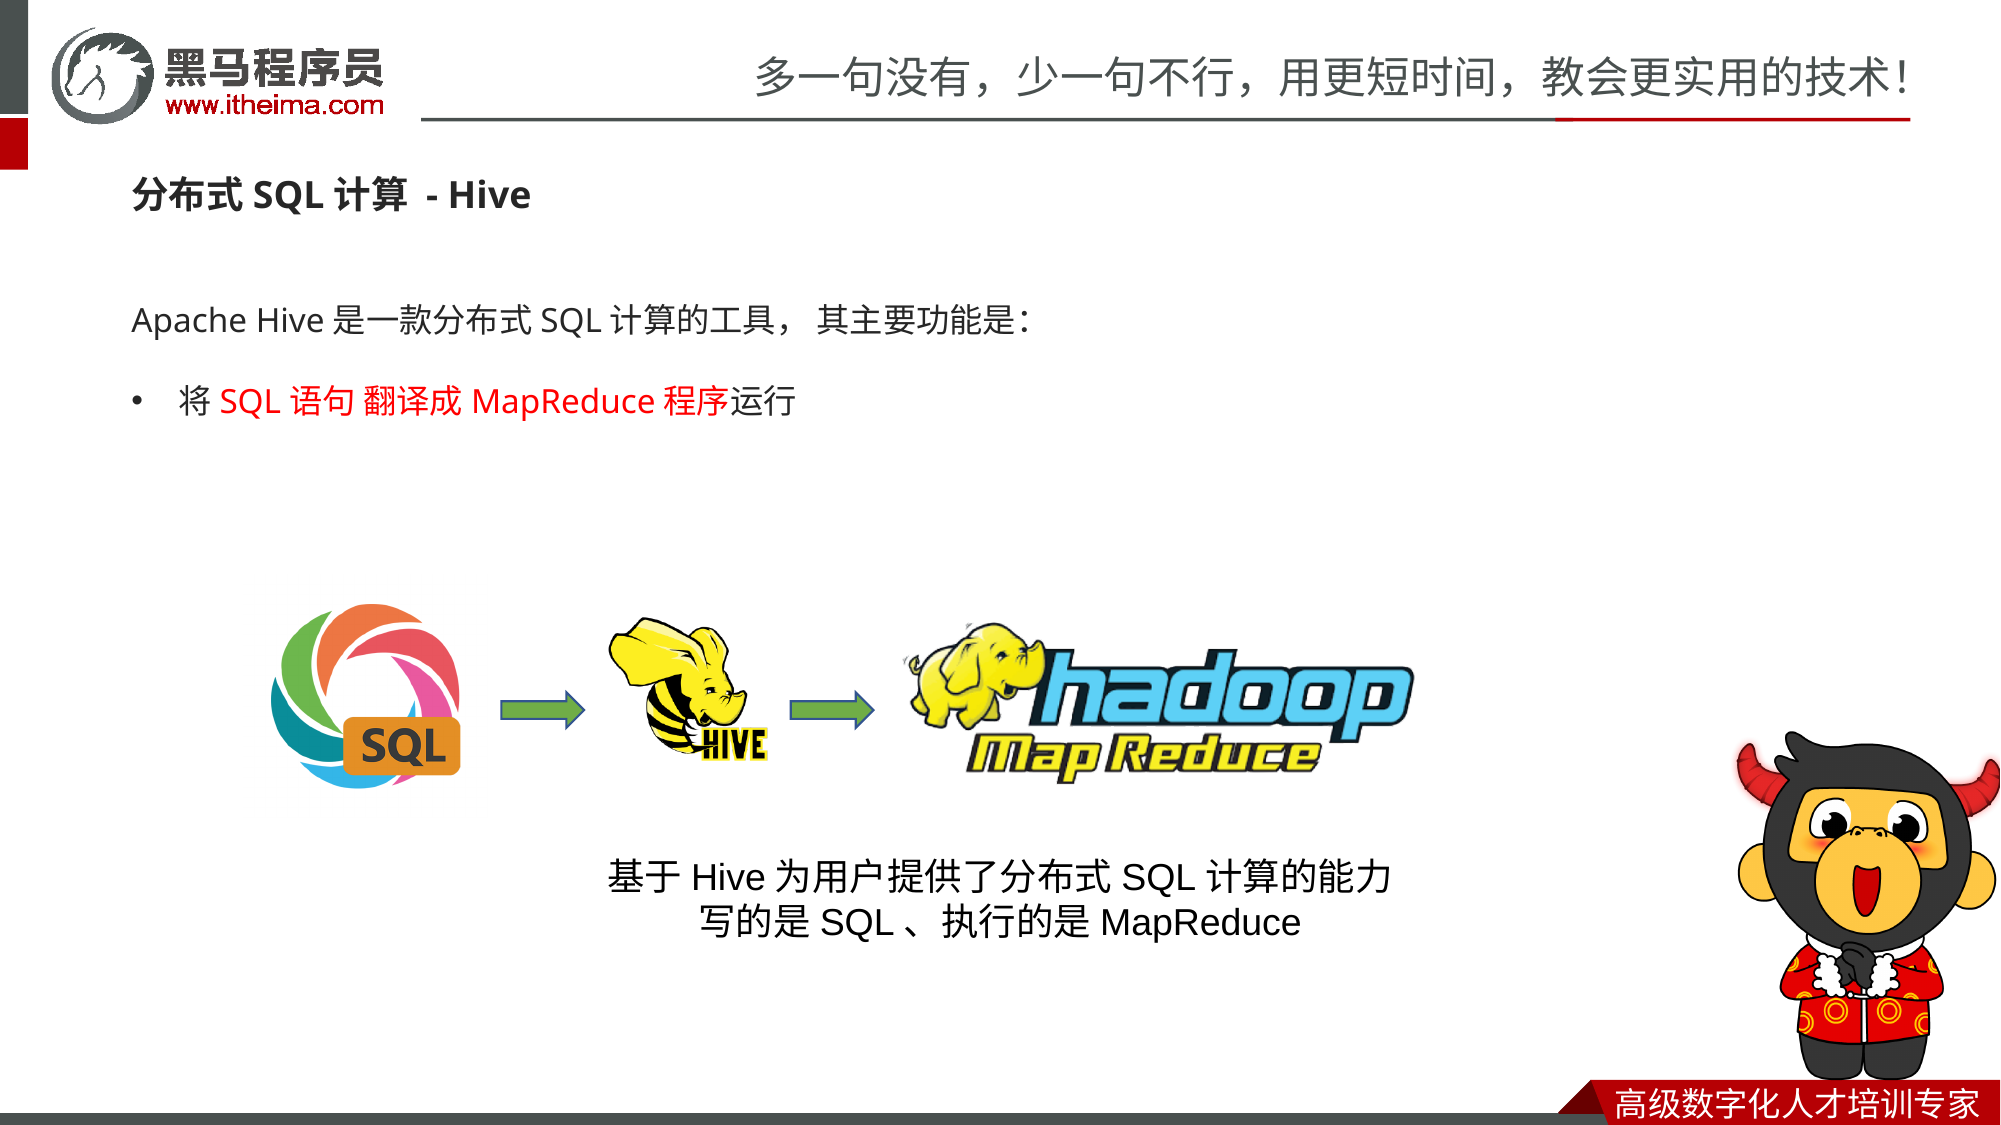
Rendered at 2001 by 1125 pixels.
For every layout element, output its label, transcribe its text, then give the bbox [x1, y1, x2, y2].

text_box 基于Hive为用户提供了分布式SQL计算的能力 写的是SQL、执行的是MapReduce [470, 845, 1530, 951]
list 分布式SQL计算 - Hive [116, 154, 1872, 239]
list Apache Hive是一款分布式SQL计算的工具， 其主要功能是： 将SQL语句 翻译成MapReduce程序运行 [116, 271, 1872, 964]
text_box [789, 689, 875, 731]
picture [606, 609, 769, 767]
picture [50, 26, 384, 125]
picture [1668, 704, 2000, 1096]
text_box [500, 689, 586, 731]
picture [243, 574, 488, 818]
picture [887, 609, 1443, 801]
